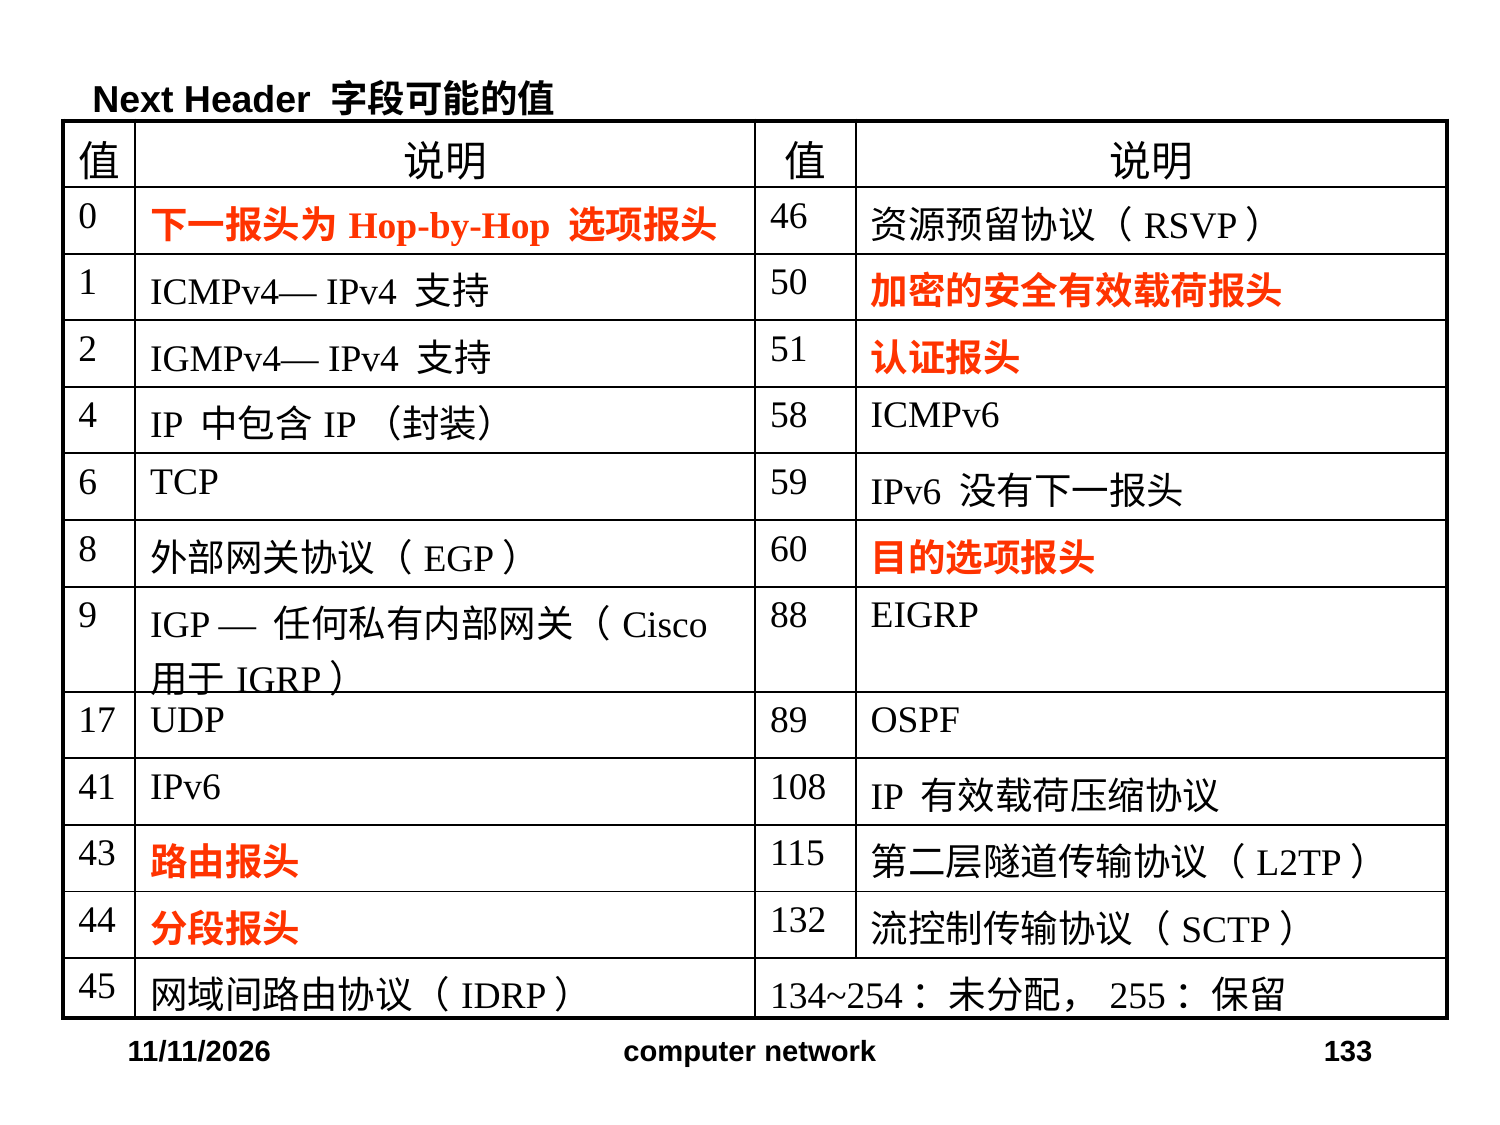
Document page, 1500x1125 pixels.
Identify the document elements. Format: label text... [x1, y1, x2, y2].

table_cell OSPF [857, 693, 1445, 757]
table_cell 44 [65, 892, 134, 957]
table_cell 108 [756, 759, 855, 824]
table_cell 路由报头 [136, 826, 754, 891]
table_cell 6 [65, 454, 134, 519]
table_cell 外部网关协议（EGP） [136, 521, 754, 586]
table_cell IGMPv4— IPv4 支持 [136, 321, 754, 386]
table_cell IP 中包含IP（封装） [136, 388, 754, 452]
table_cell 134~254：未分配，255：保留 [756, 959, 1445, 1016]
table_cell 115 [756, 826, 855, 891]
table_cell 下一报头为Hop-by-Hop 选项报头 [136, 188, 754, 253]
table_cell EIGRP [857, 588, 1445, 691]
table_cell 目的选项报头 [857, 521, 1445, 586]
text_box Next Header 字段可能的值 [77, 67, 571, 119]
table_cell 9 [65, 588, 134, 691]
table_cell 50 [756, 255, 855, 319]
table_cell 89 [756, 693, 855, 757]
table_header 值 [65, 123, 134, 186]
table_cell ICMPv4— IPv4 支持 [136, 255, 754, 319]
table_cell UDP [136, 693, 754, 757]
table_cell 8 [65, 521, 134, 586]
table_cell IP 有效载荷压缩协议 [857, 759, 1445, 824]
table_cell 流控制传输协议（SCTP） [857, 892, 1445, 957]
table_cell 60 [756, 521, 855, 586]
table_cell IPv6 [136, 759, 754, 824]
table_cell 4 [65, 388, 134, 452]
table_cell 网域间路由协议（IDRP） [136, 959, 754, 1016]
table_cell TCP [136, 454, 754, 519]
table_cell 58 [756, 388, 855, 452]
table_cell IGP — 任何私有内部网关（Cisco 用于IGRP） [136, 588, 754, 691]
table_cell 41 [65, 759, 134, 824]
table_cell ICMPv6 [857, 388, 1445, 452]
table_cell 0 [65, 188, 134, 253]
table_cell 132 [756, 892, 855, 957]
table_cell 51 [756, 321, 855, 386]
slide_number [112, 1025, 425, 1100]
table_cell 1 [65, 255, 134, 319]
table_cell 第二层隧道传输协议（L2TP） [857, 826, 1445, 891]
table_cell IPv6 没有下一报头 [857, 454, 1445, 519]
table_cell 59 [756, 454, 855, 519]
slide_number 133 [1074, 1025, 1388, 1100]
table_cell 2 [65, 321, 134, 386]
table_cell 46 [756, 188, 855, 253]
table_cell 43 [65, 826, 134, 891]
table_header 说明 [857, 123, 1445, 186]
table_header 说明 [136, 123, 754, 186]
table_cell 45 [65, 959, 134, 1016]
table_cell 88 [756, 588, 855, 691]
table_cell 资源预留协议（RSVP） [857, 188, 1445, 253]
table_cell 认证报头 [857, 321, 1445, 386]
table_cell 17 [65, 693, 134, 757]
table_header 值 [756, 123, 855, 186]
footer computer network [512, 1025, 988, 1100]
table_cell 加密的安全有效载荷报头 [857, 255, 1445, 319]
table_cell 分段报头 [136, 892, 754, 957]
